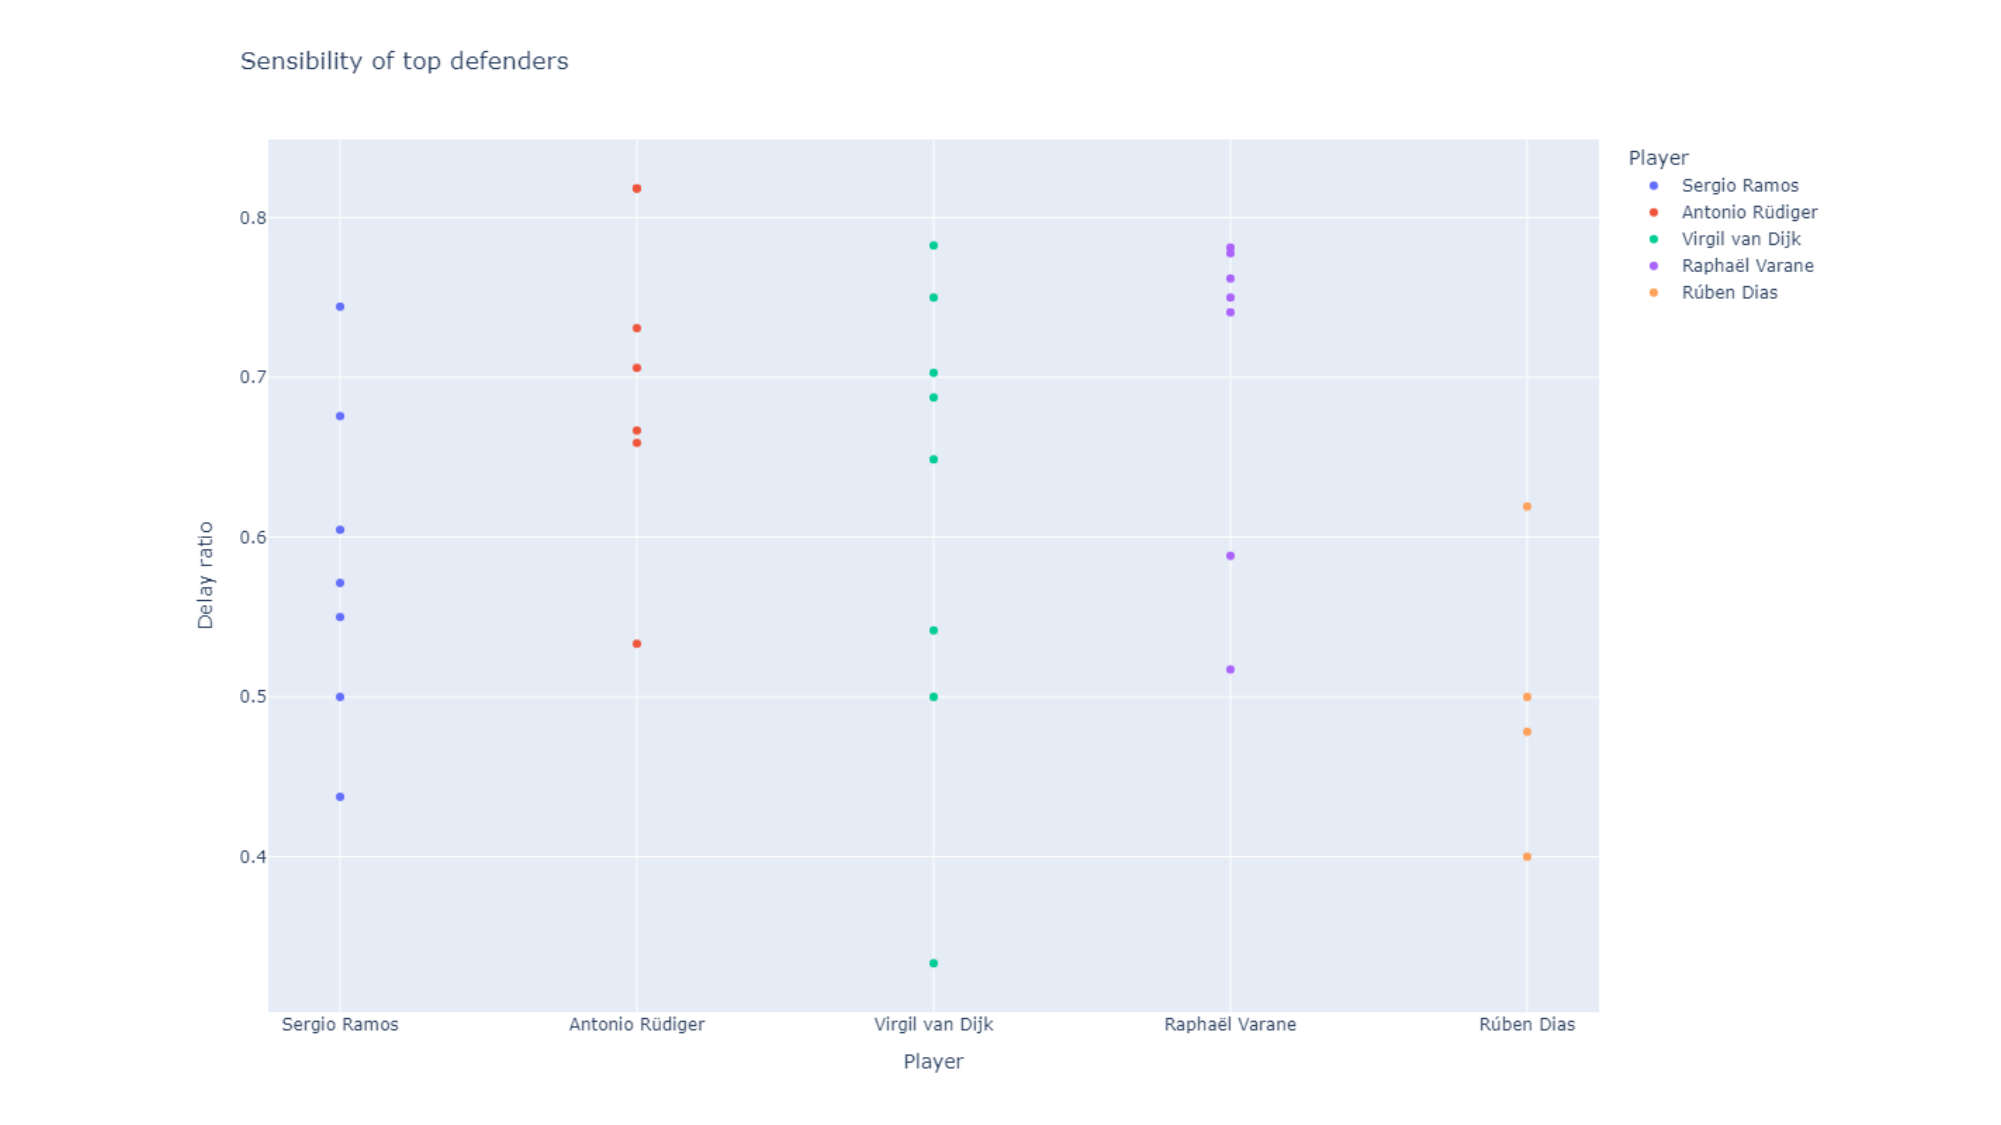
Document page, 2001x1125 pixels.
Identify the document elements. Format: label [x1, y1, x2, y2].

list [155, 0, 1845, 1125]
